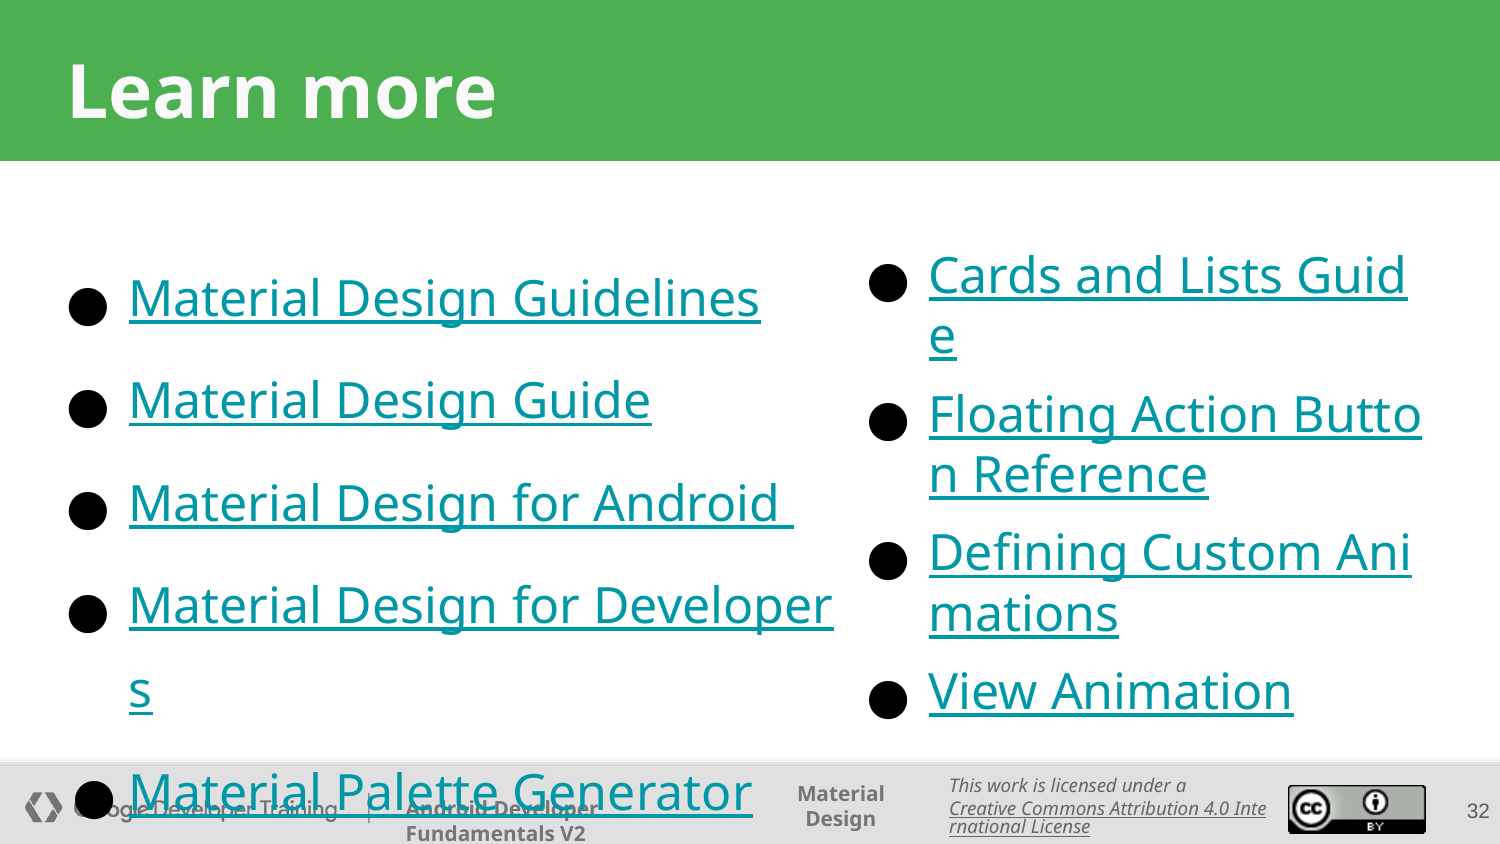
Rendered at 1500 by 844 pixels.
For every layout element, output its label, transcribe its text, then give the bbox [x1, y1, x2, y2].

title Learn more [51, 28, 1449, 122]
list Material Design Guidelines Material Design Guide Material Design for Android Material Design for Developers Material Palette Generator [38, 217, 864, 699]
slide_number ‹#› [1414, 777, 1500, 842]
list Cards and Lists Guide Floating Action Button Reference Defining Custom Animations View Animation [838, 218, 1448, 699]
picture [0, 161, 1500, 844]
